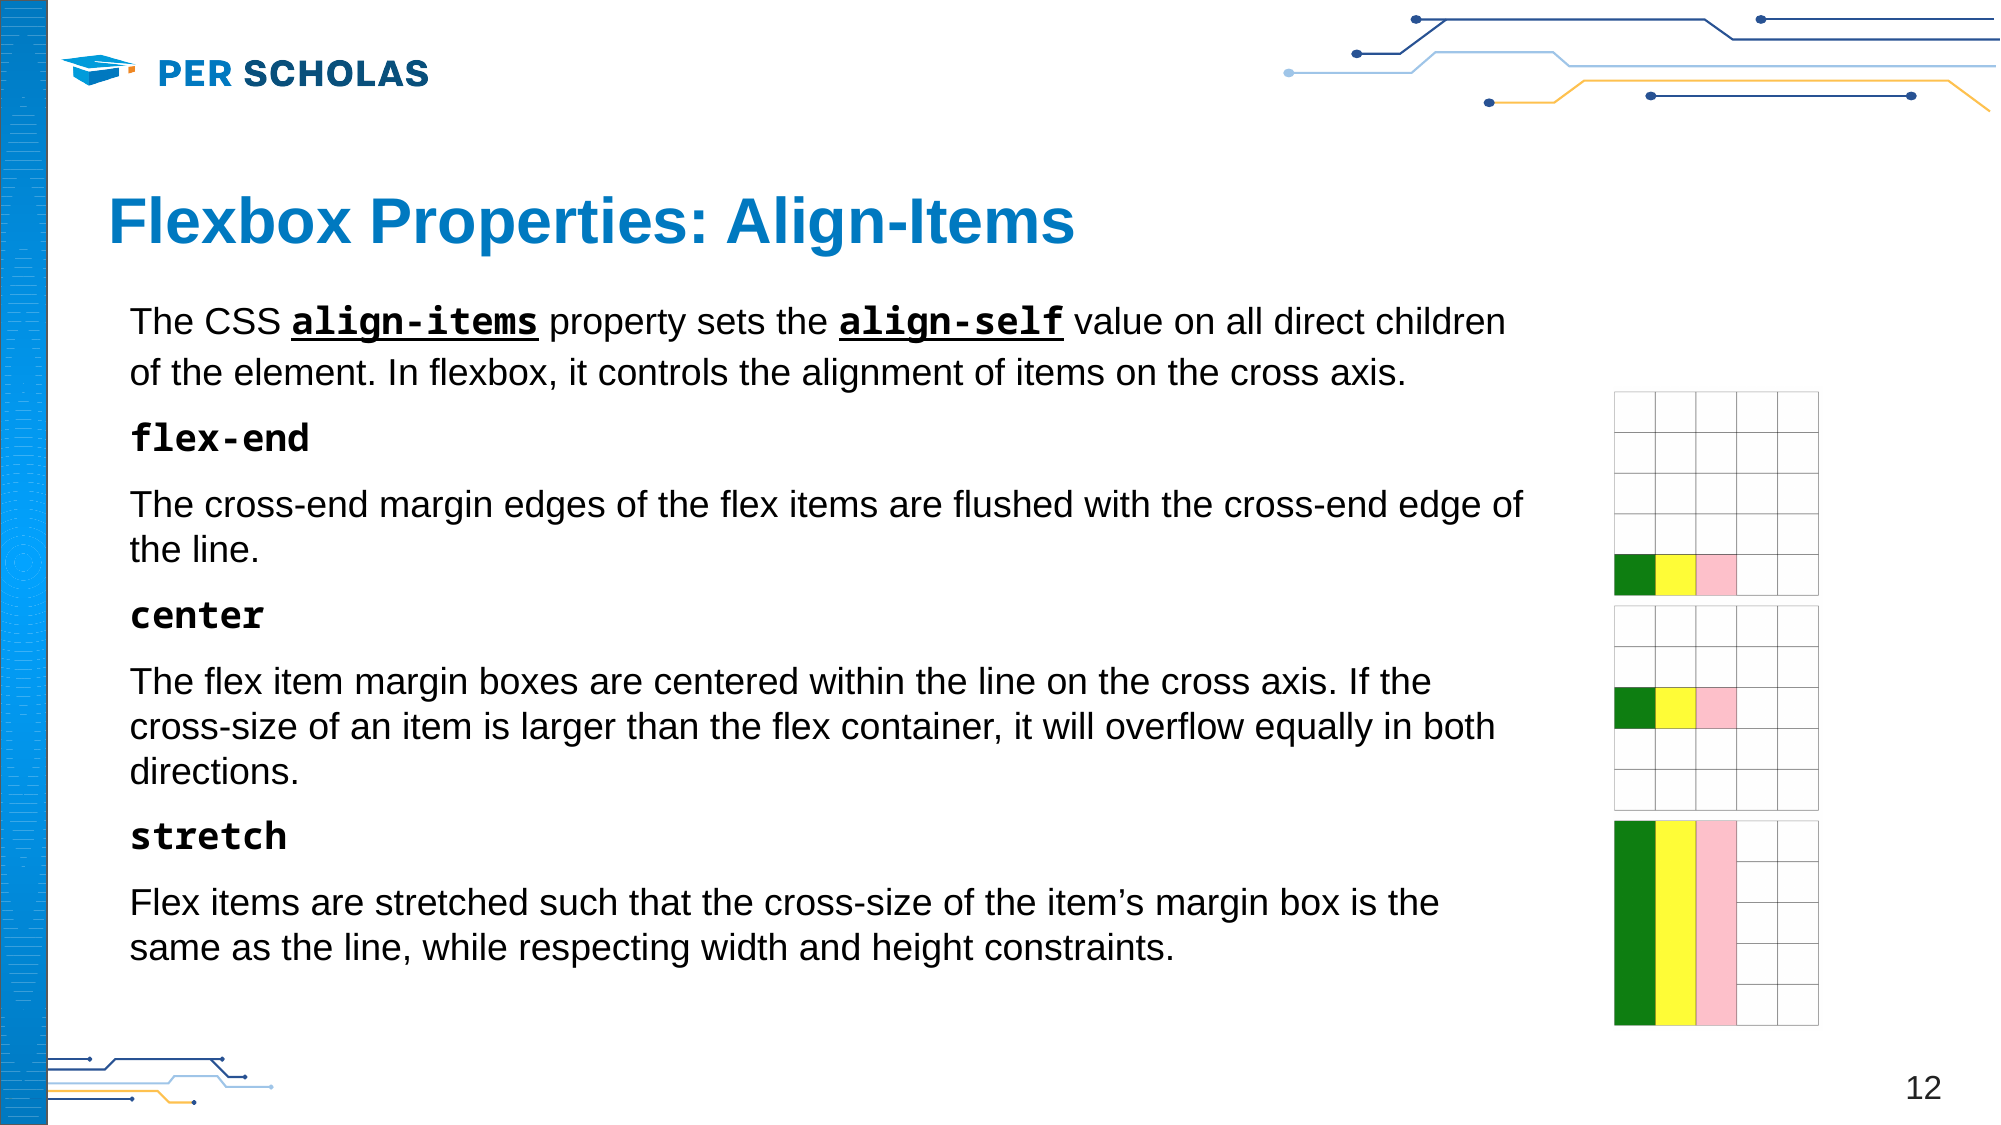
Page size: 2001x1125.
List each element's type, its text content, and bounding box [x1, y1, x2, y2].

picture [48, 23, 452, 110]
list The CSS align-items property sets the align-self value on all direct children of the element. In flexbox, it controls the alignment of items on the cross axis. flex-end The cross-end margin edges of the flex items are flushed with the cross-end edge of the line. center The flex item margin boxes are centered within the line on the cross axis. If the cross-size of an item is larger than the flex container, it will overflow equally in both directions. stretch Flex items are stretched such that the cross-size of the item’s margin box is the same as the line, while respecting width and height constraints. [114, 282, 1546, 1025]
picture [1612, 386, 1823, 1031]
slide_number 12 [1860, 1024, 1988, 1114]
title Flexbox Properties: Align-Items [93, 159, 1869, 276]
